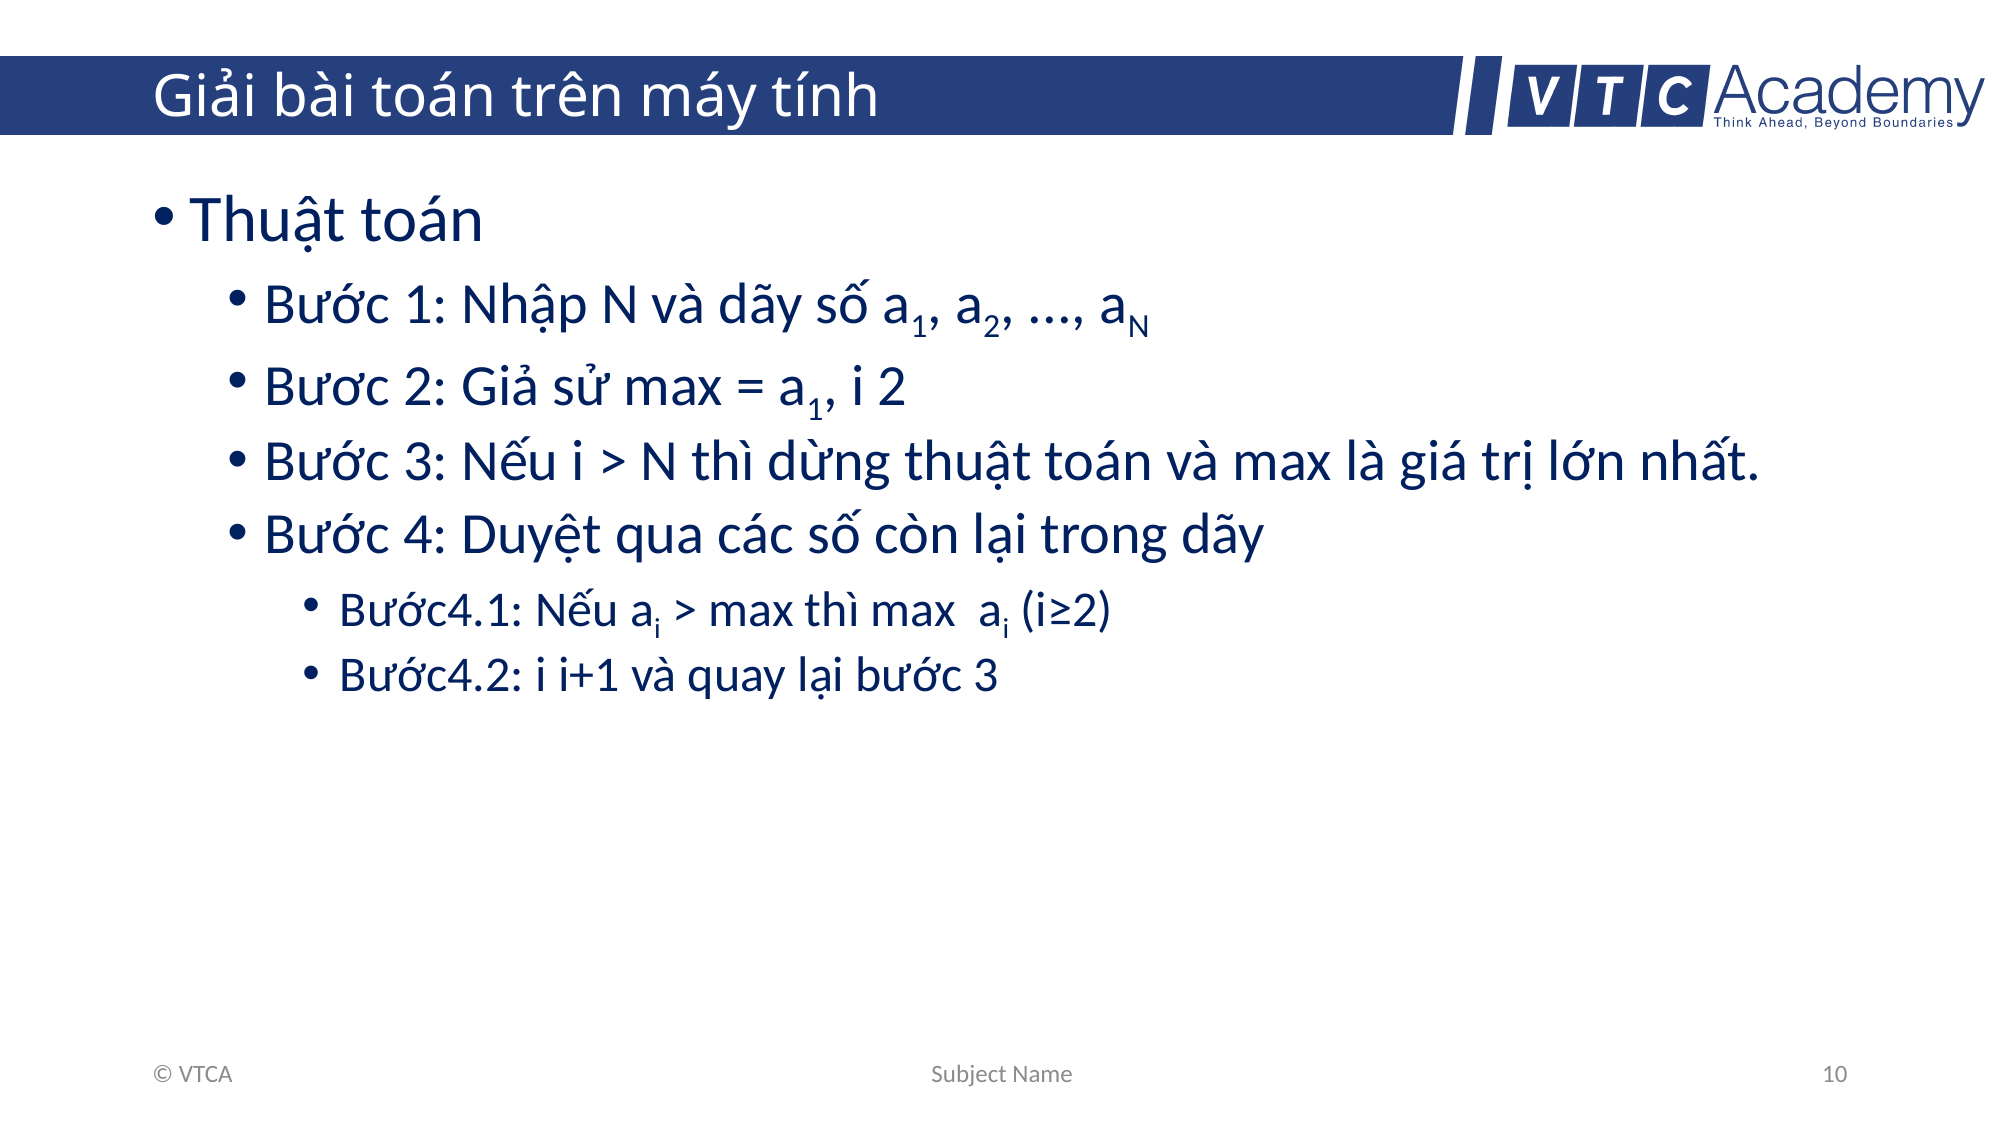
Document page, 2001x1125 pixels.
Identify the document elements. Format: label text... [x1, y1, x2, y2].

slide_number © VTCA [137, 1042, 365, 1103]
picture [0, 56, 137, 135]
picture [1863, 50, 2001, 144]
slide_number 10 [1640, 1042, 1863, 1103]
footer Subject Name [388, 1042, 1617, 1103]
title Giải bài toán trên máy tính [137, 43, 1863, 152]
